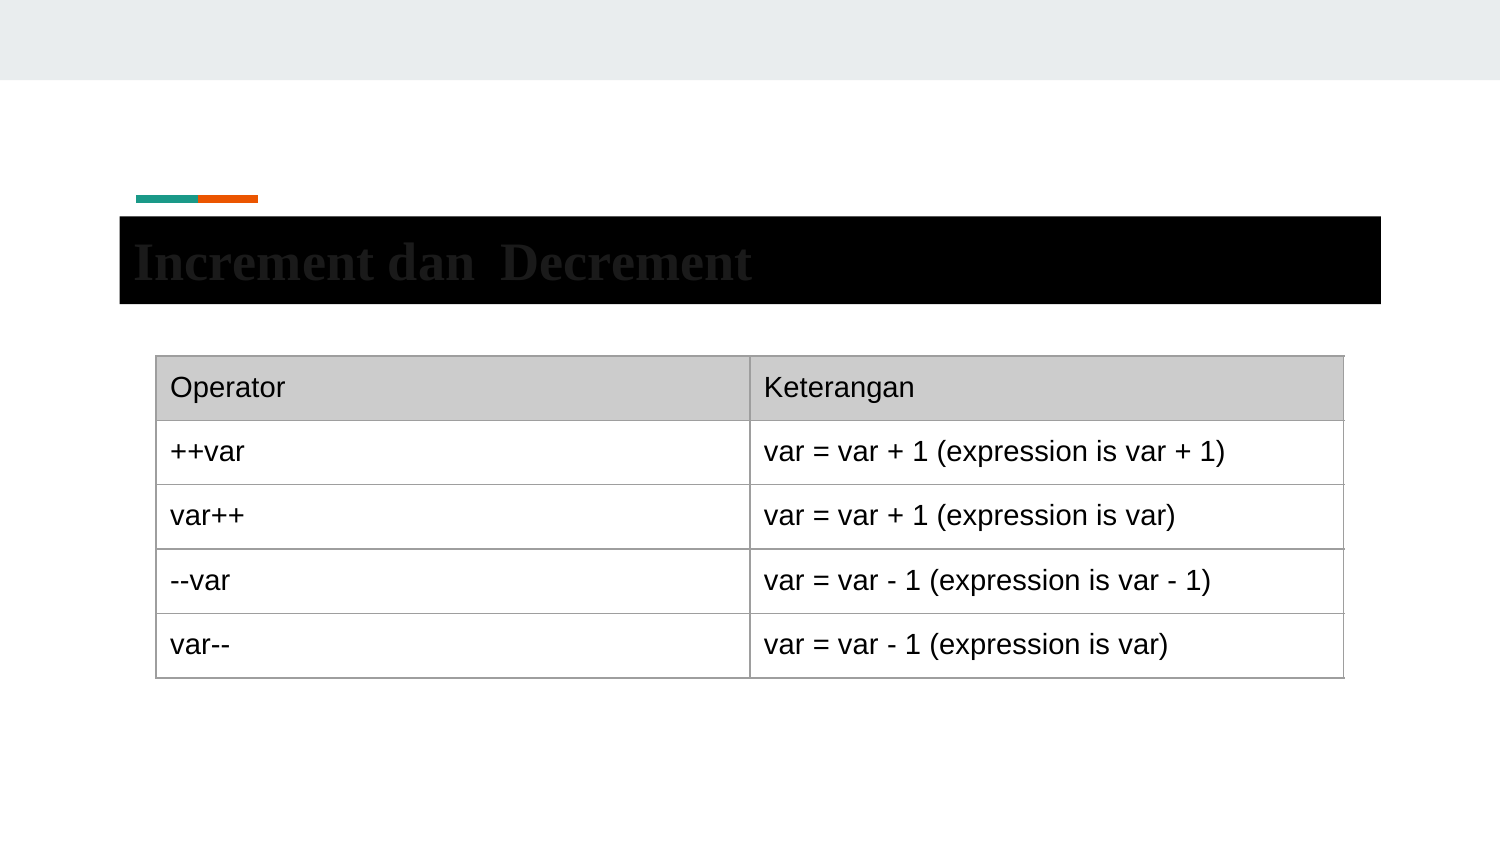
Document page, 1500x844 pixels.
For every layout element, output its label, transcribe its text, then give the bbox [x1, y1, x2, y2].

text_box Operator [156, 355, 749, 420]
text_box [0, 0, 1500, 81]
text_box Increment dan Decrement [119, 216, 1381, 305]
text_box var = var + 1 (expression is var + 1) [749, 420, 1344, 484]
text_box Keterangan [749, 355, 1344, 420]
text_box ++var [156, 420, 749, 484]
text_box var-- [156, 613, 749, 678]
text_box var = var - 1 (expression is var - 1) [749, 549, 1344, 613]
text_box var = var + 1 (expression is var) [749, 484, 1344, 549]
text_box --var [156, 549, 749, 613]
text_box var = var - 1 (expression is var) [749, 613, 1344, 678]
text_box var++ [156, 484, 749, 549]
